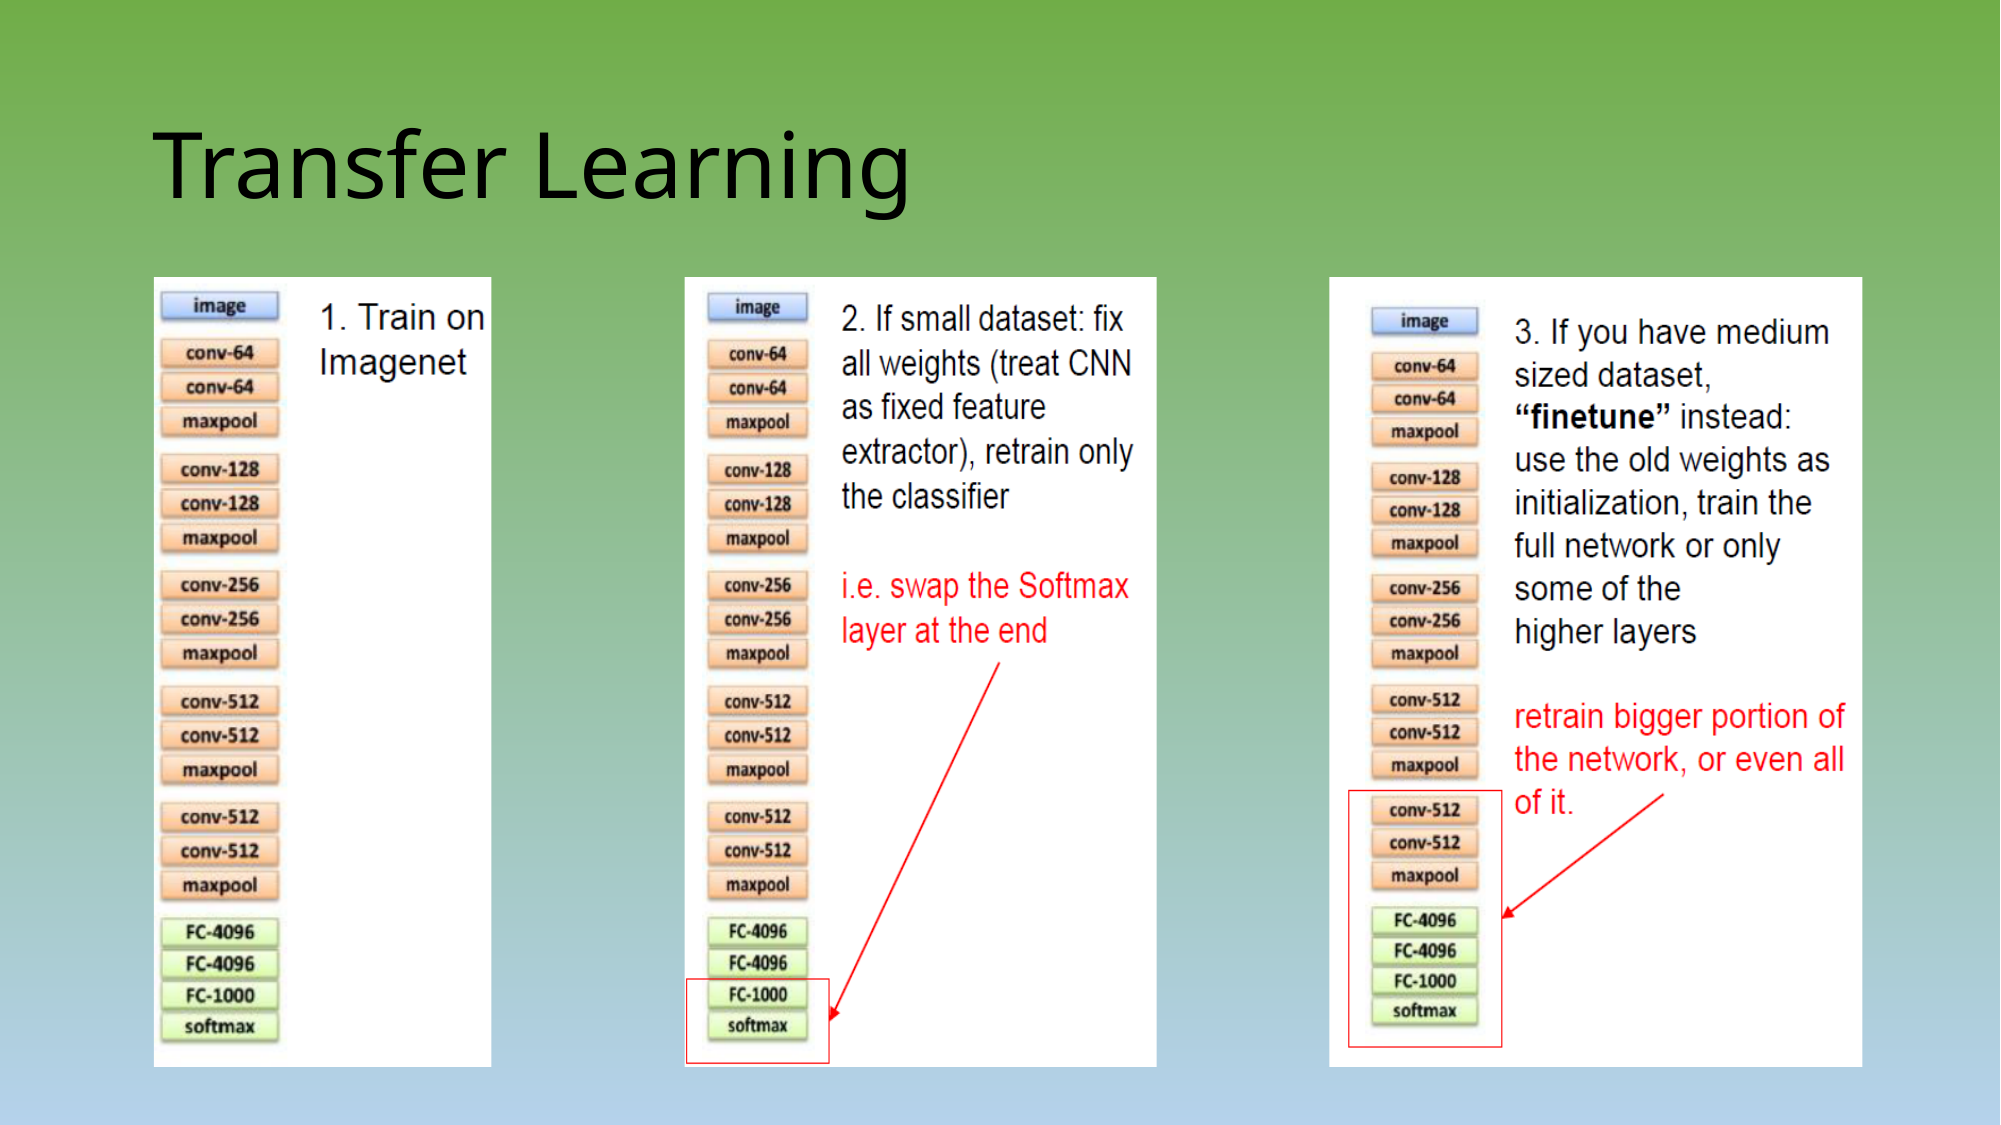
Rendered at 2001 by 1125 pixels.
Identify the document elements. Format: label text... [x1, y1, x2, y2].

picture [1329, 277, 1863, 1066]
picture [684, 277, 1157, 1066]
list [153, 277, 492, 1066]
title Transfer Learning [137, 59, 1863, 278]
